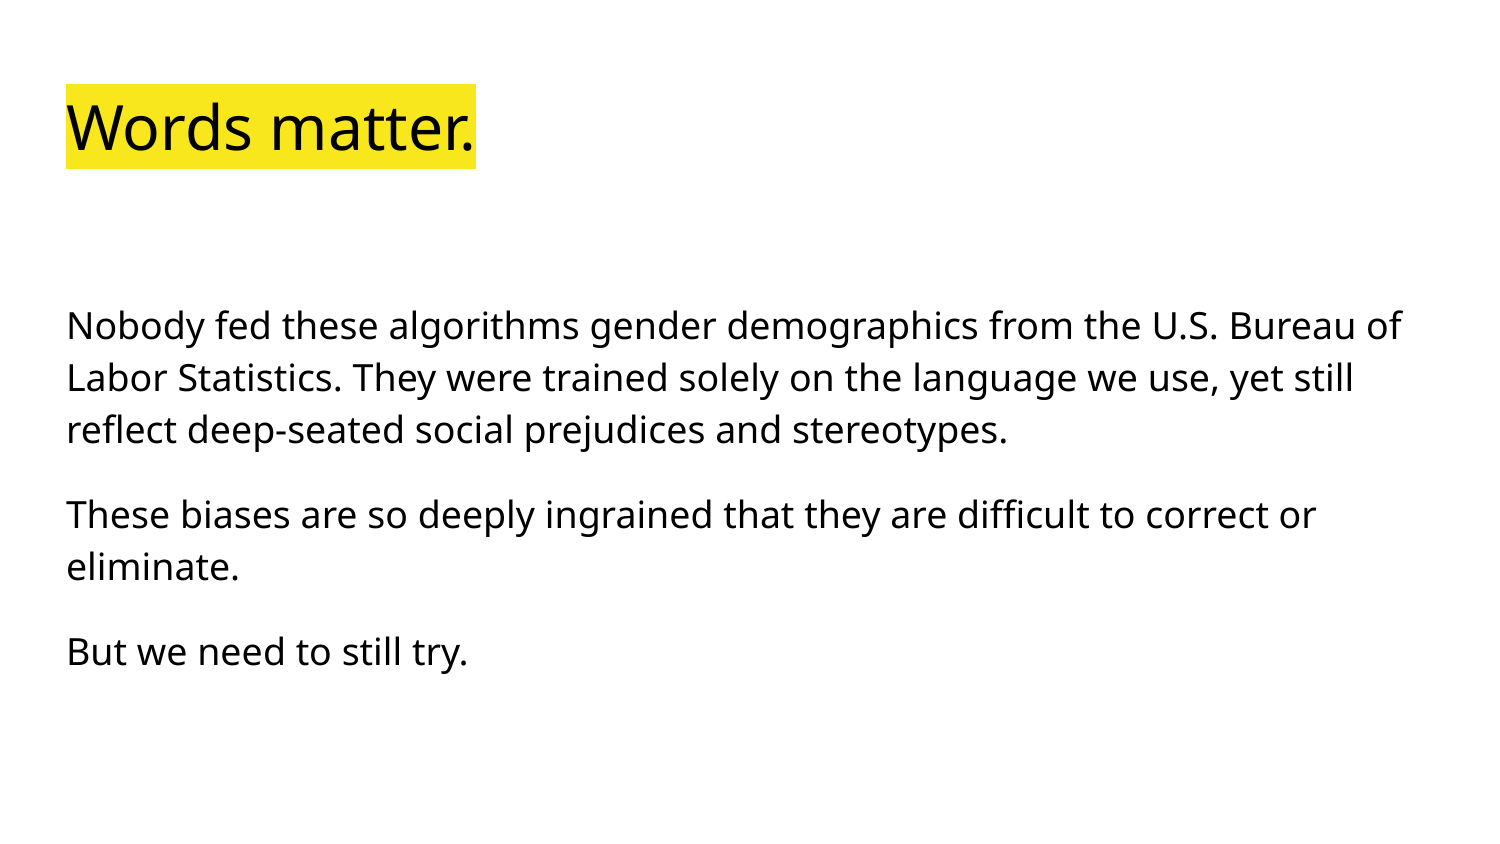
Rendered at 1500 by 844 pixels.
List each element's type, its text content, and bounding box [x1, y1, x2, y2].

title Words matter. [51, 72, 1449, 167]
list Nobody fed these algorithms gender demographics from the U.S. Bureau of Labor Statistics. They were trained solely on the language we use, yet still reflect deep-seated social prejudices and stereotypes. These biases are so deeply ingrained that they are difficult to correct or eliminate. But we need to still try. [51, 202, 1449, 750]
